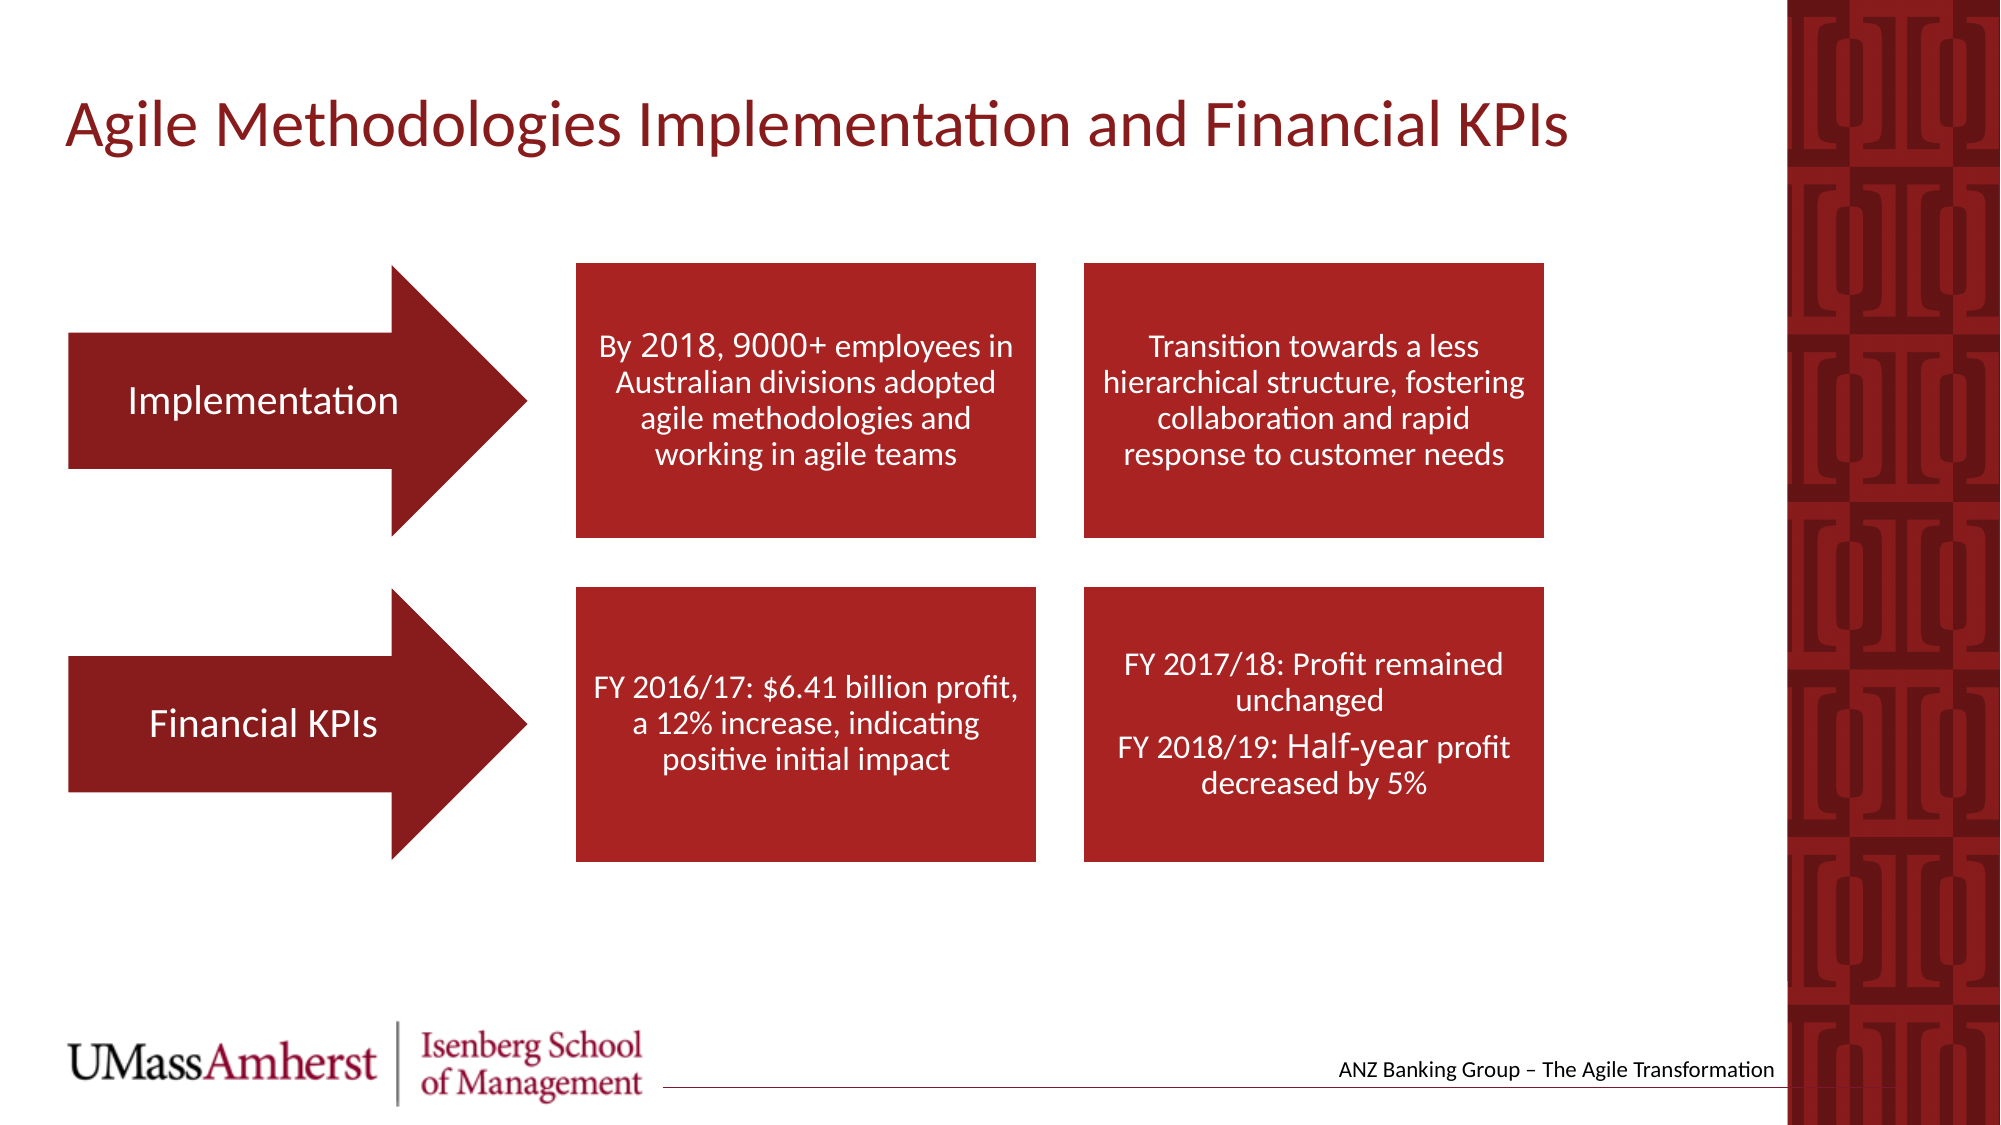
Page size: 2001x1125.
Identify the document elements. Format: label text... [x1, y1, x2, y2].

list Agile Methodologies Implementation and Financial KPIs [50, 82, 1650, 173]
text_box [67, 244, 1546, 881]
picture [1787, 0, 2000, 1125]
picture [55, 1012, 652, 1118]
